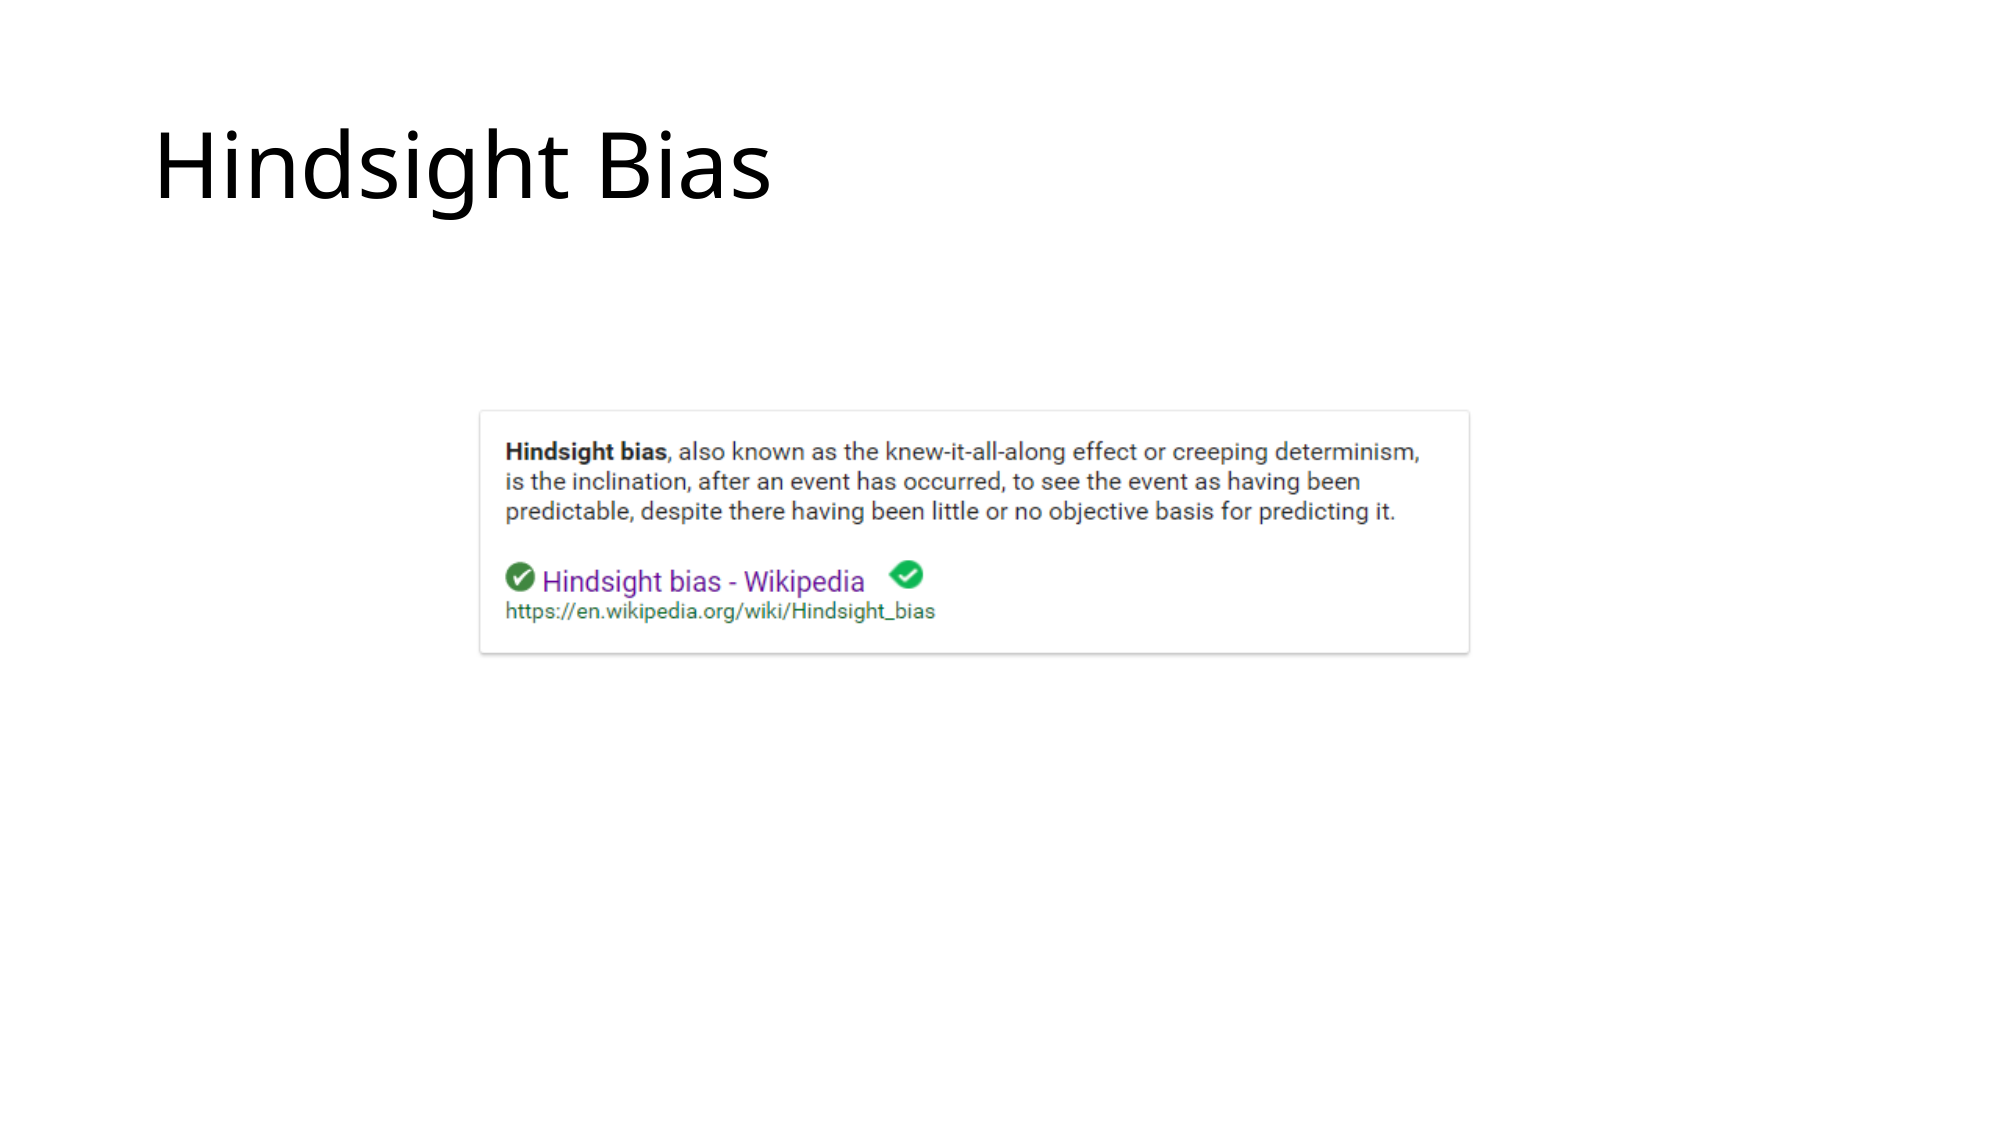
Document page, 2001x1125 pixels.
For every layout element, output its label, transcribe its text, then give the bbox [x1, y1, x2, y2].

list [465, 399, 1480, 661]
title Hindsight Bias [137, 59, 1863, 278]
